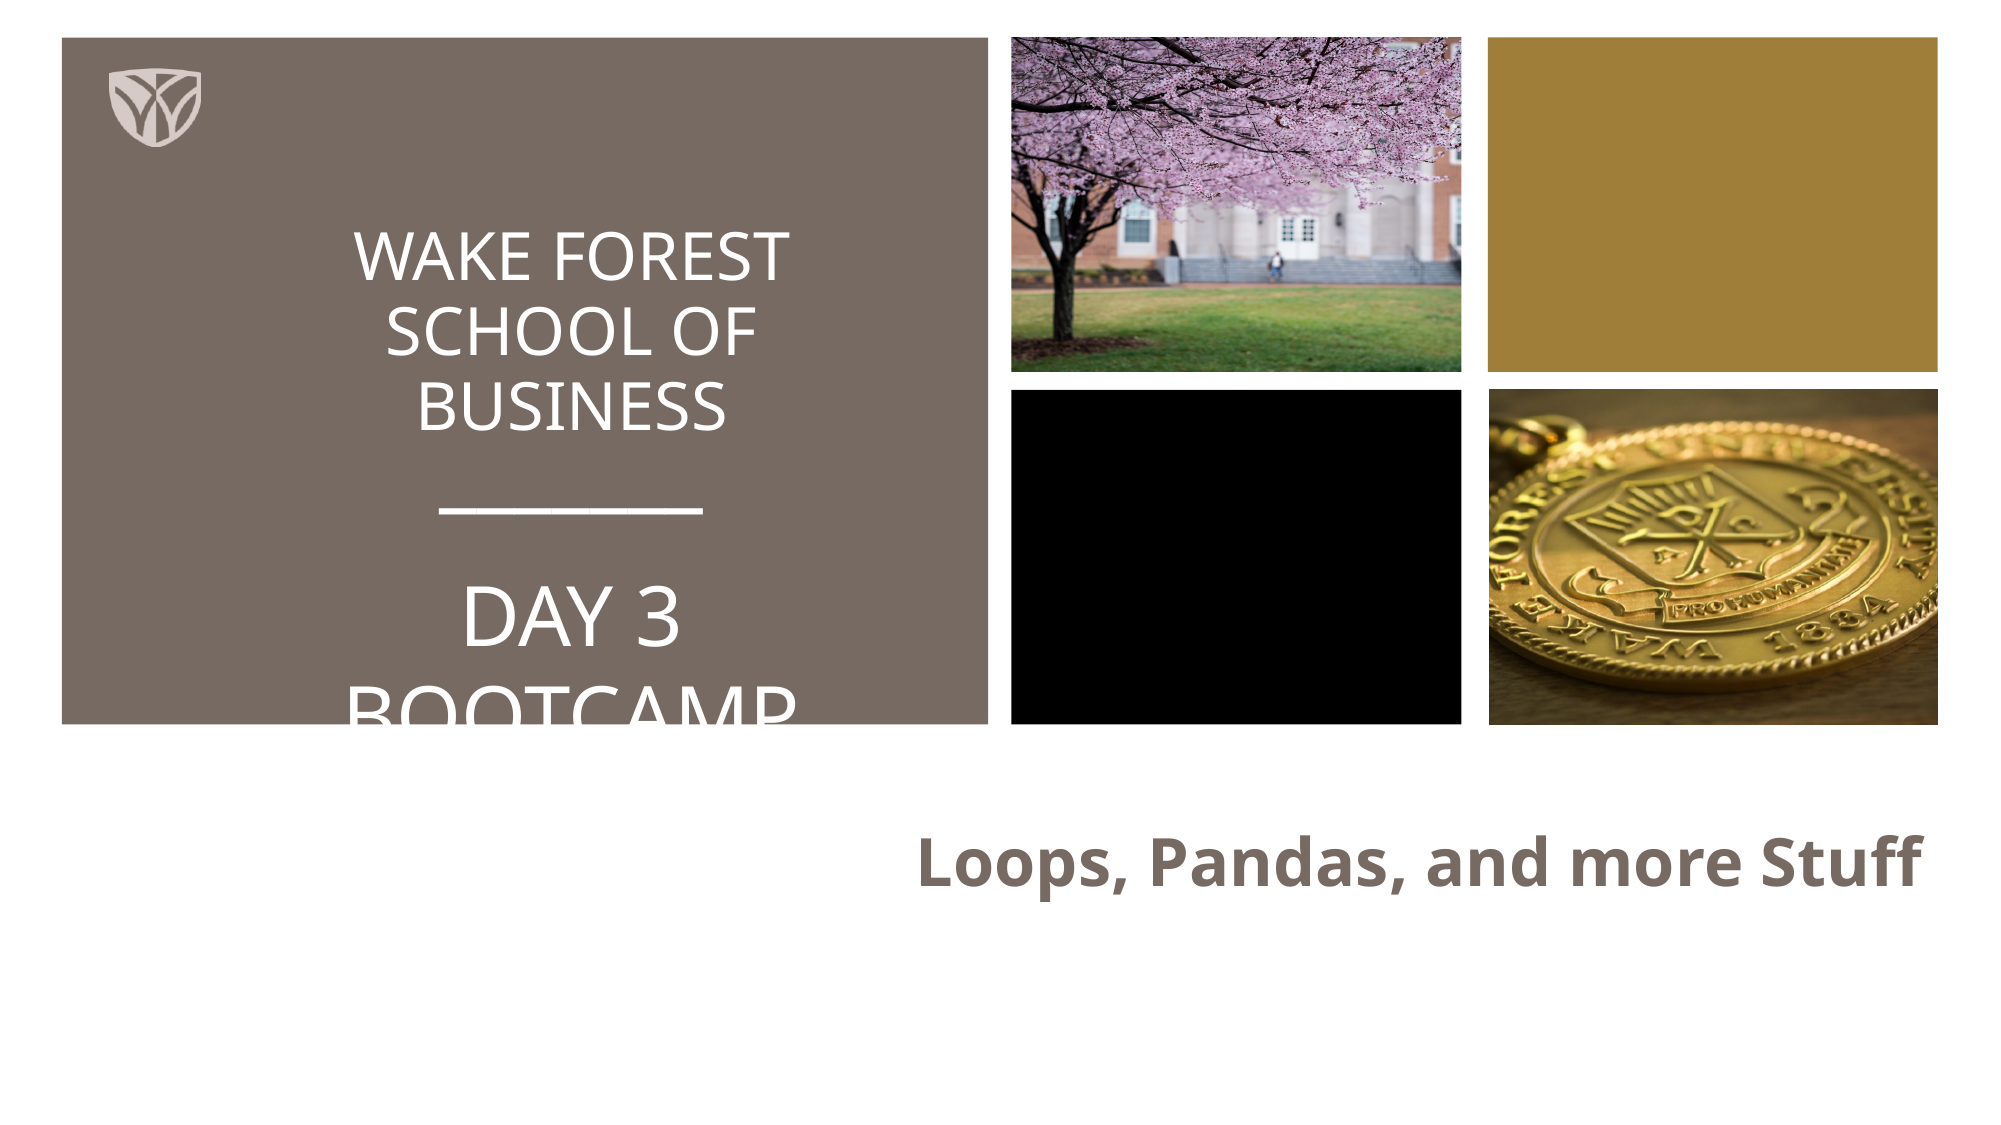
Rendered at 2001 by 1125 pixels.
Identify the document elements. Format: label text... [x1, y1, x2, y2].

list Wake Forest School of Business _______ Day 3 Bootcamp [244, 204, 900, 706]
title Loops, Pandas, and more Stuff [174, 812, 1938, 914]
picture [1489, 389, 1939, 725]
picture [1010, 36, 1462, 373]
